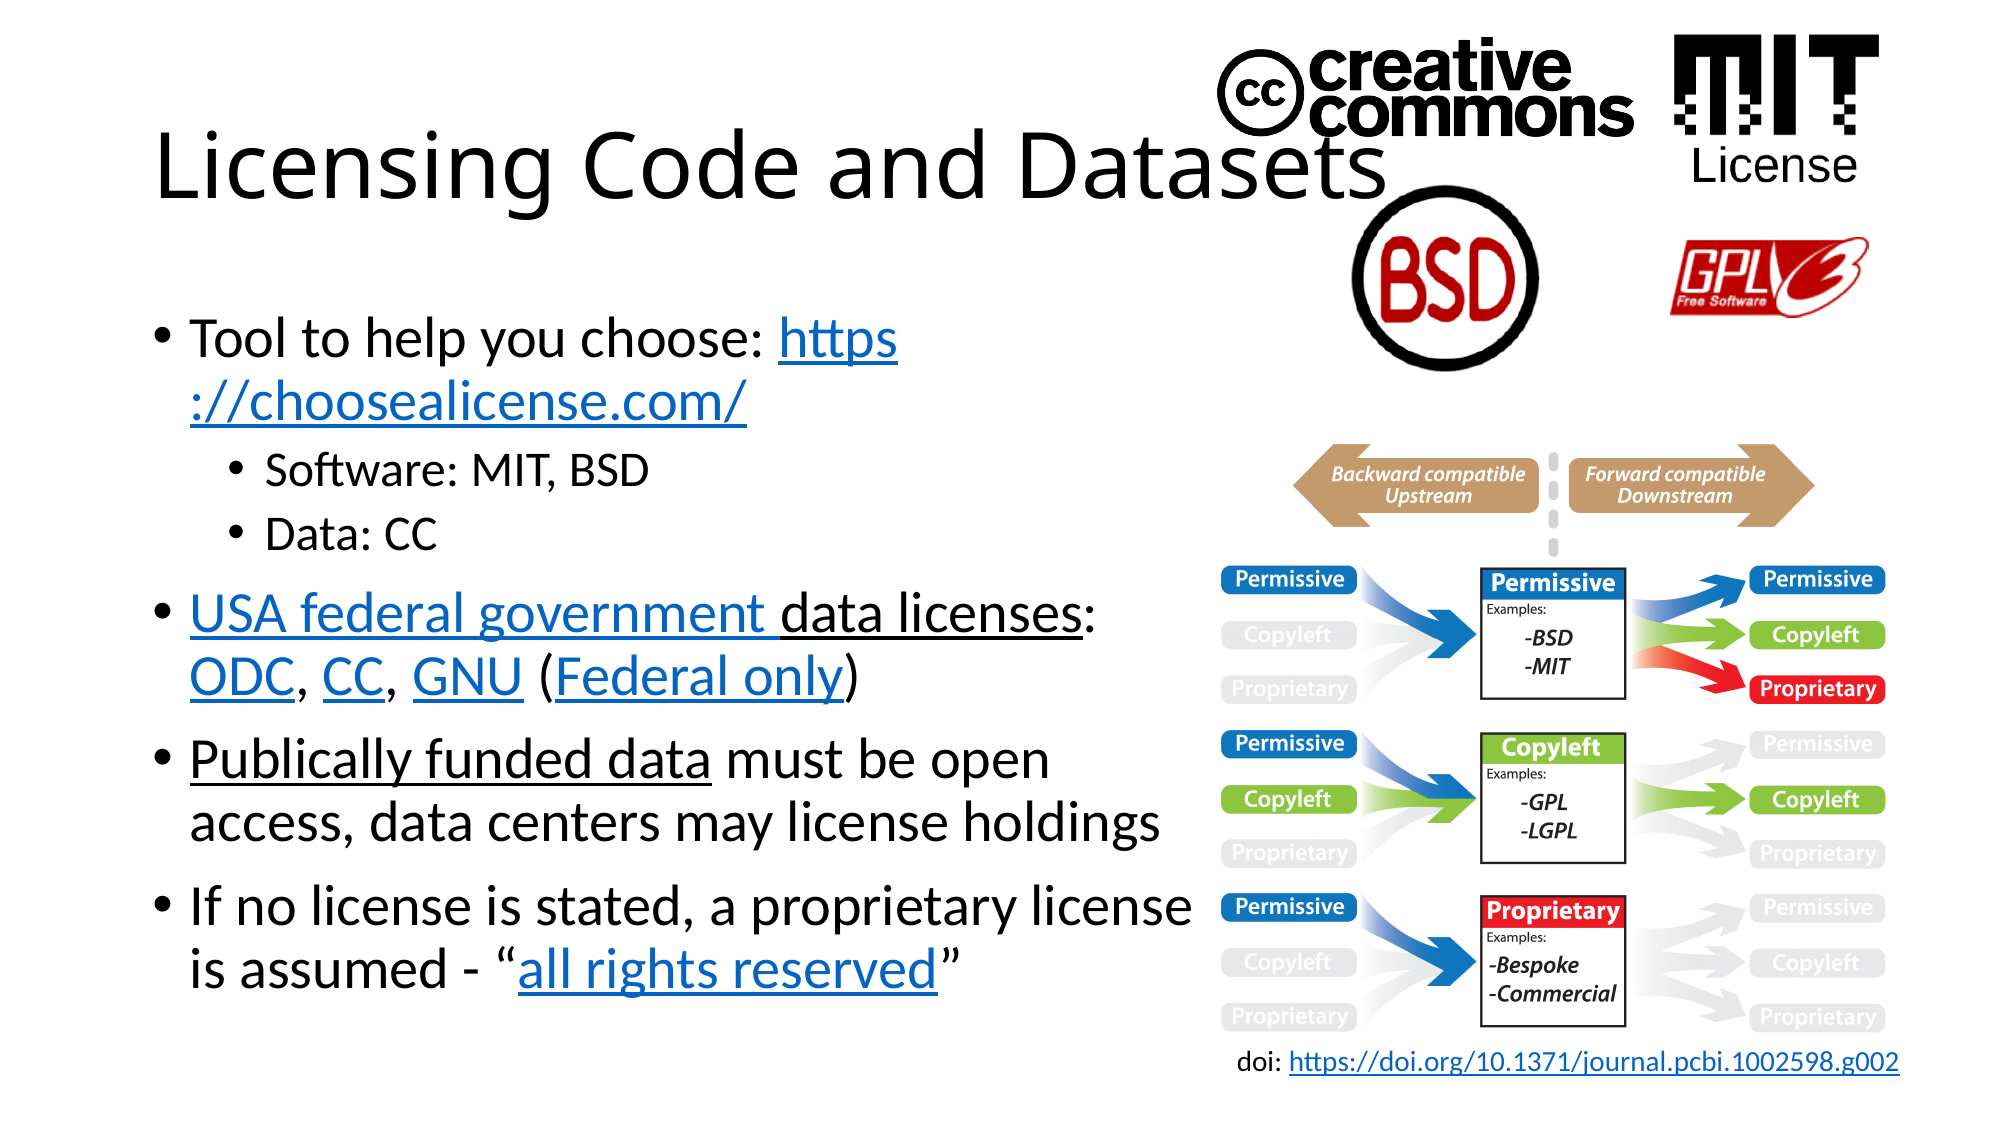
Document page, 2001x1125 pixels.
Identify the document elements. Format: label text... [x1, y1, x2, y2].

picture [1217, 37, 1634, 137]
title Licensing Code and Datasets [137, 59, 1863, 278]
picture [1335, 168, 1554, 386]
picture [1670, 237, 1869, 318]
picture [1217, 440, 1889, 1036]
text_box doi: https://doi.org/10.1371/journal.pcbi.1002598.g002 [1222, 1035, 1916, 1086]
picture [1660, 22, 1889, 195]
list Tool to help you choose: https://choosealicense.com/ Software: MIT, BSD Data: CC USA federal government data licenses: ODC, CC, GNU (Federal only) Publically funded data must be open access, data centers may license holdings If no license is stated, a proprietary license is assumed - “all rights reserved” [137, 299, 1218, 1014]
